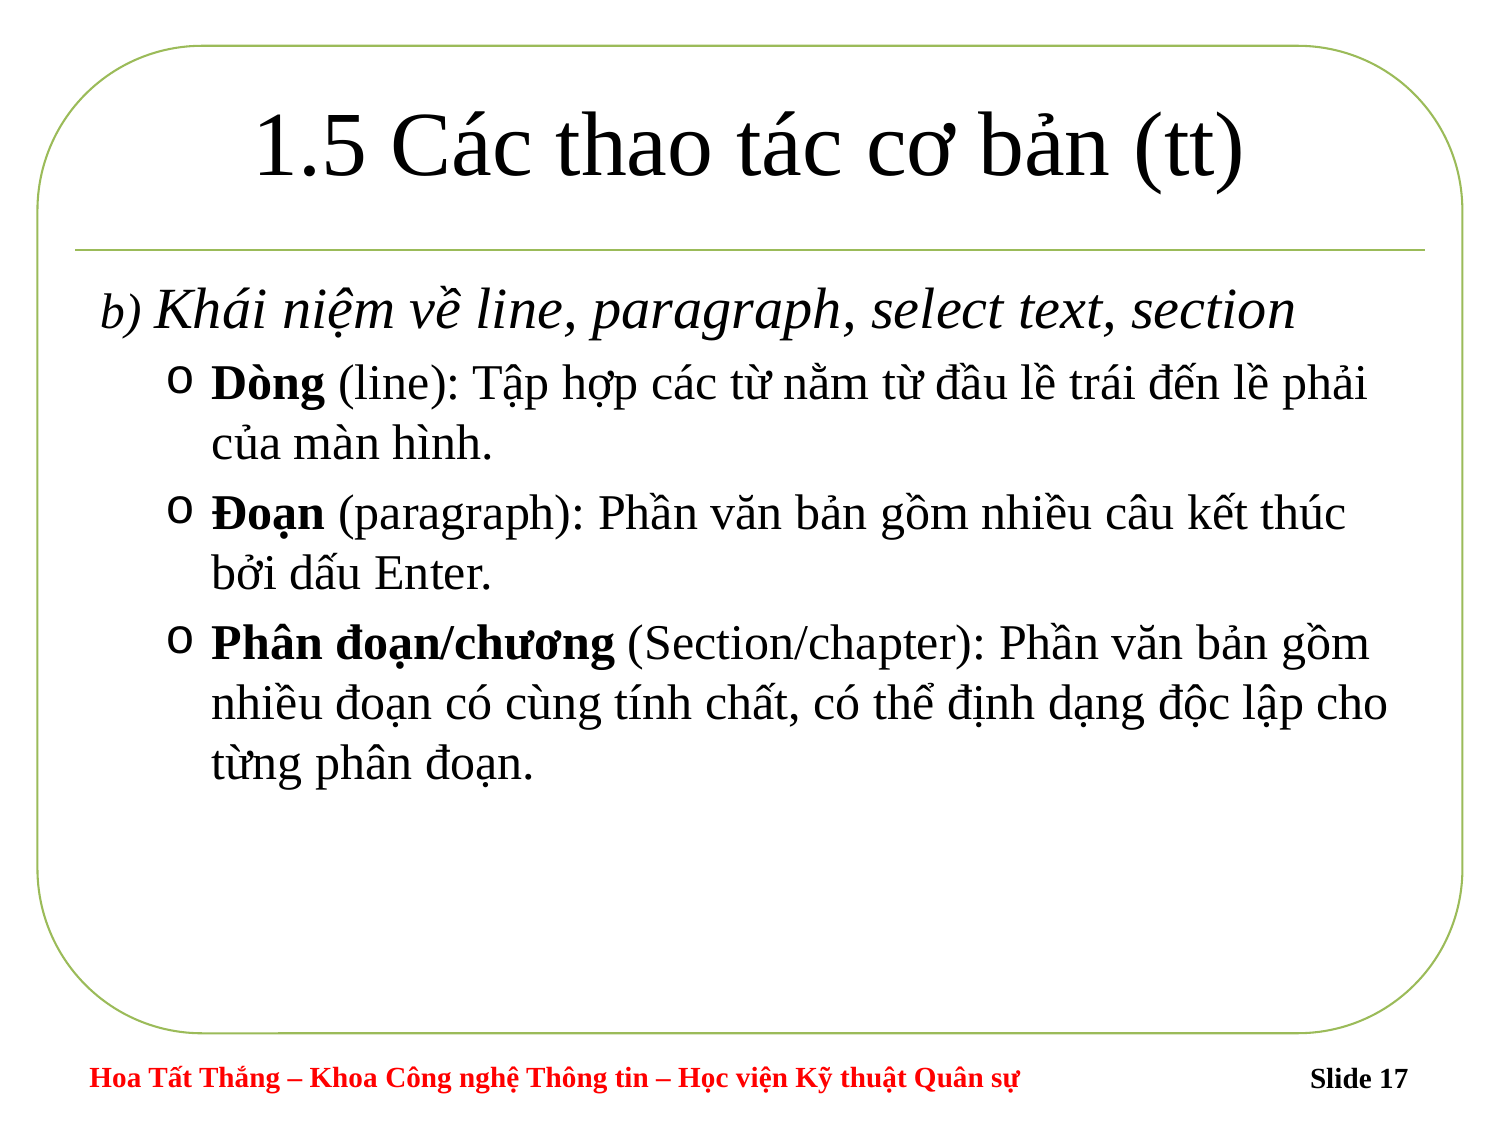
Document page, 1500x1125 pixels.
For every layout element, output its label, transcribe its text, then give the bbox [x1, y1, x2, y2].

list b) Khái niệm về line, paragraph, select text, section Dòng (line): Tập hợp các từ nằm từ đầu lề trái đến lề phải của màn hình. Đoạn (paragraph): Phần văn bản gồm nhiều câu kết thúc bởi dấu Enter. Phân đoạn/chương (Section/chapter): Phần văn bản gồm nhiều đoạn có cùng tính chất, có thể định dạng độc lập cho từng phân đoạn. [75, 262, 1425, 1005]
title 1.5 Các thao tác cơ bản (tt) [75, 45, 1425, 233]
